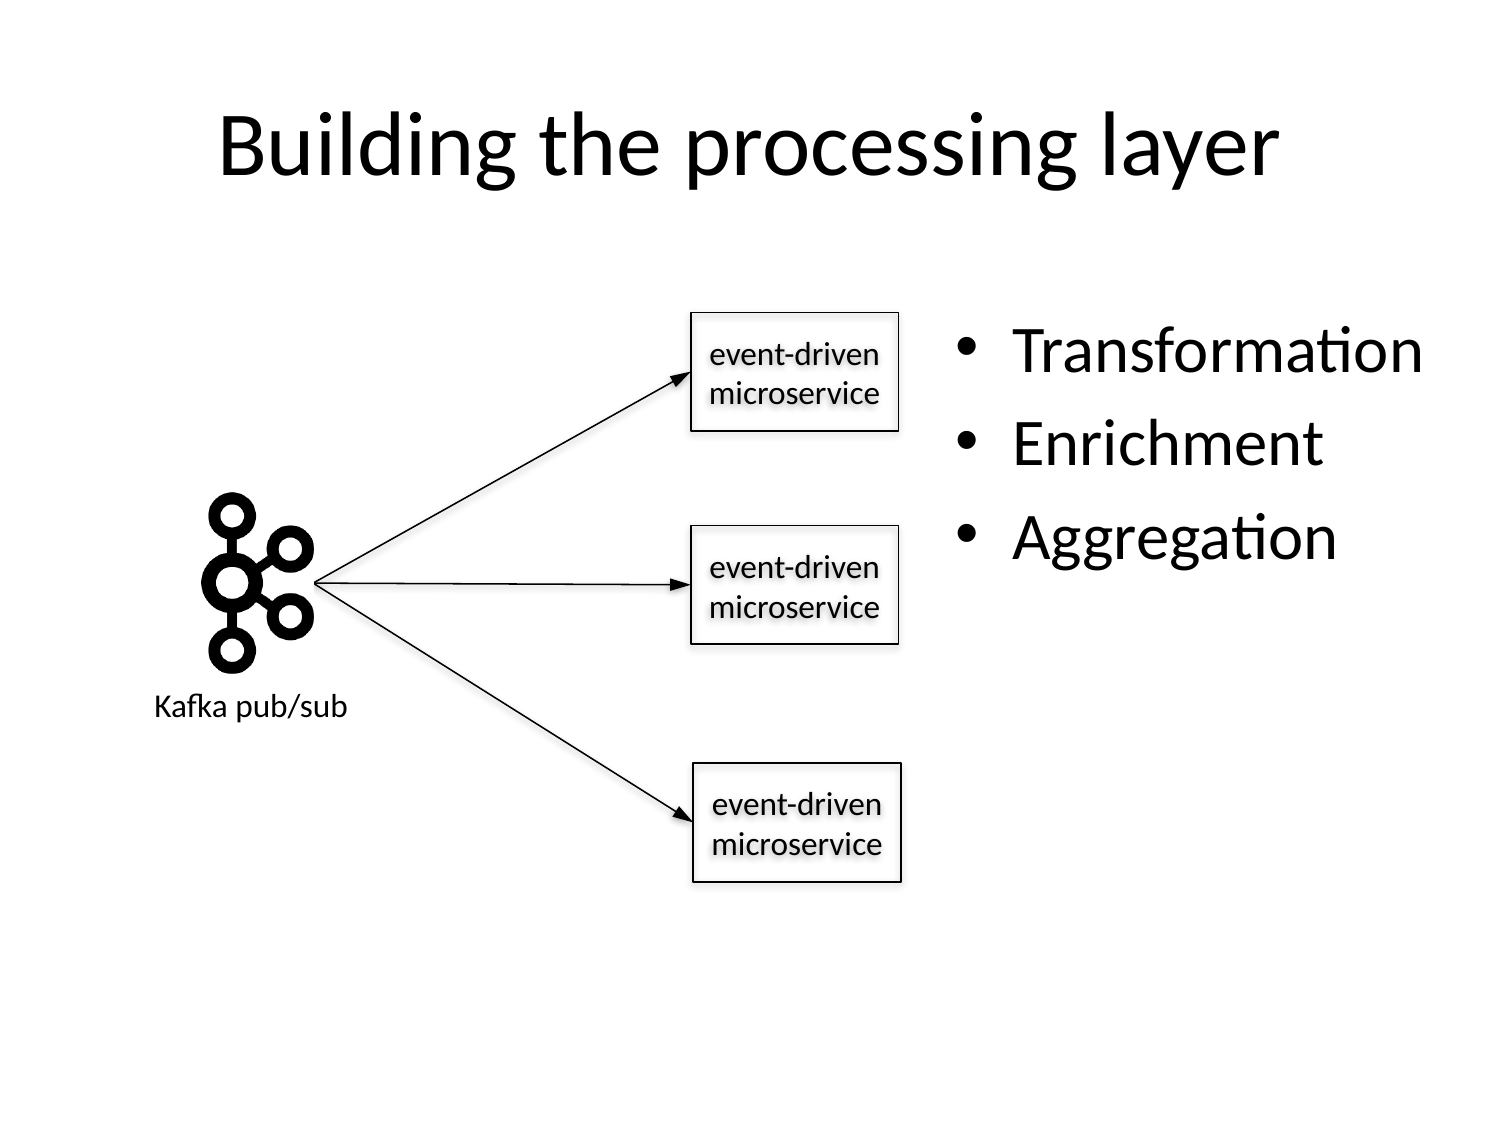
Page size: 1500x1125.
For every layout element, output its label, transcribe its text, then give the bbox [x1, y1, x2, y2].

text_box event-driven microservice [692, 762, 902, 883]
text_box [312, 582, 694, 823]
list Transformation Enrichment Aggregation [940, 298, 1492, 958]
title Building the processing layer [75, 45, 1425, 233]
text_box event-driven microservice [690, 312, 899, 432]
text_box Kafka pub/sub [139, 676, 307, 732]
text_box event-driven microservice [696, 525, 899, 645]
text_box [312, 371, 692, 581]
picture [201, 492, 314, 675]
